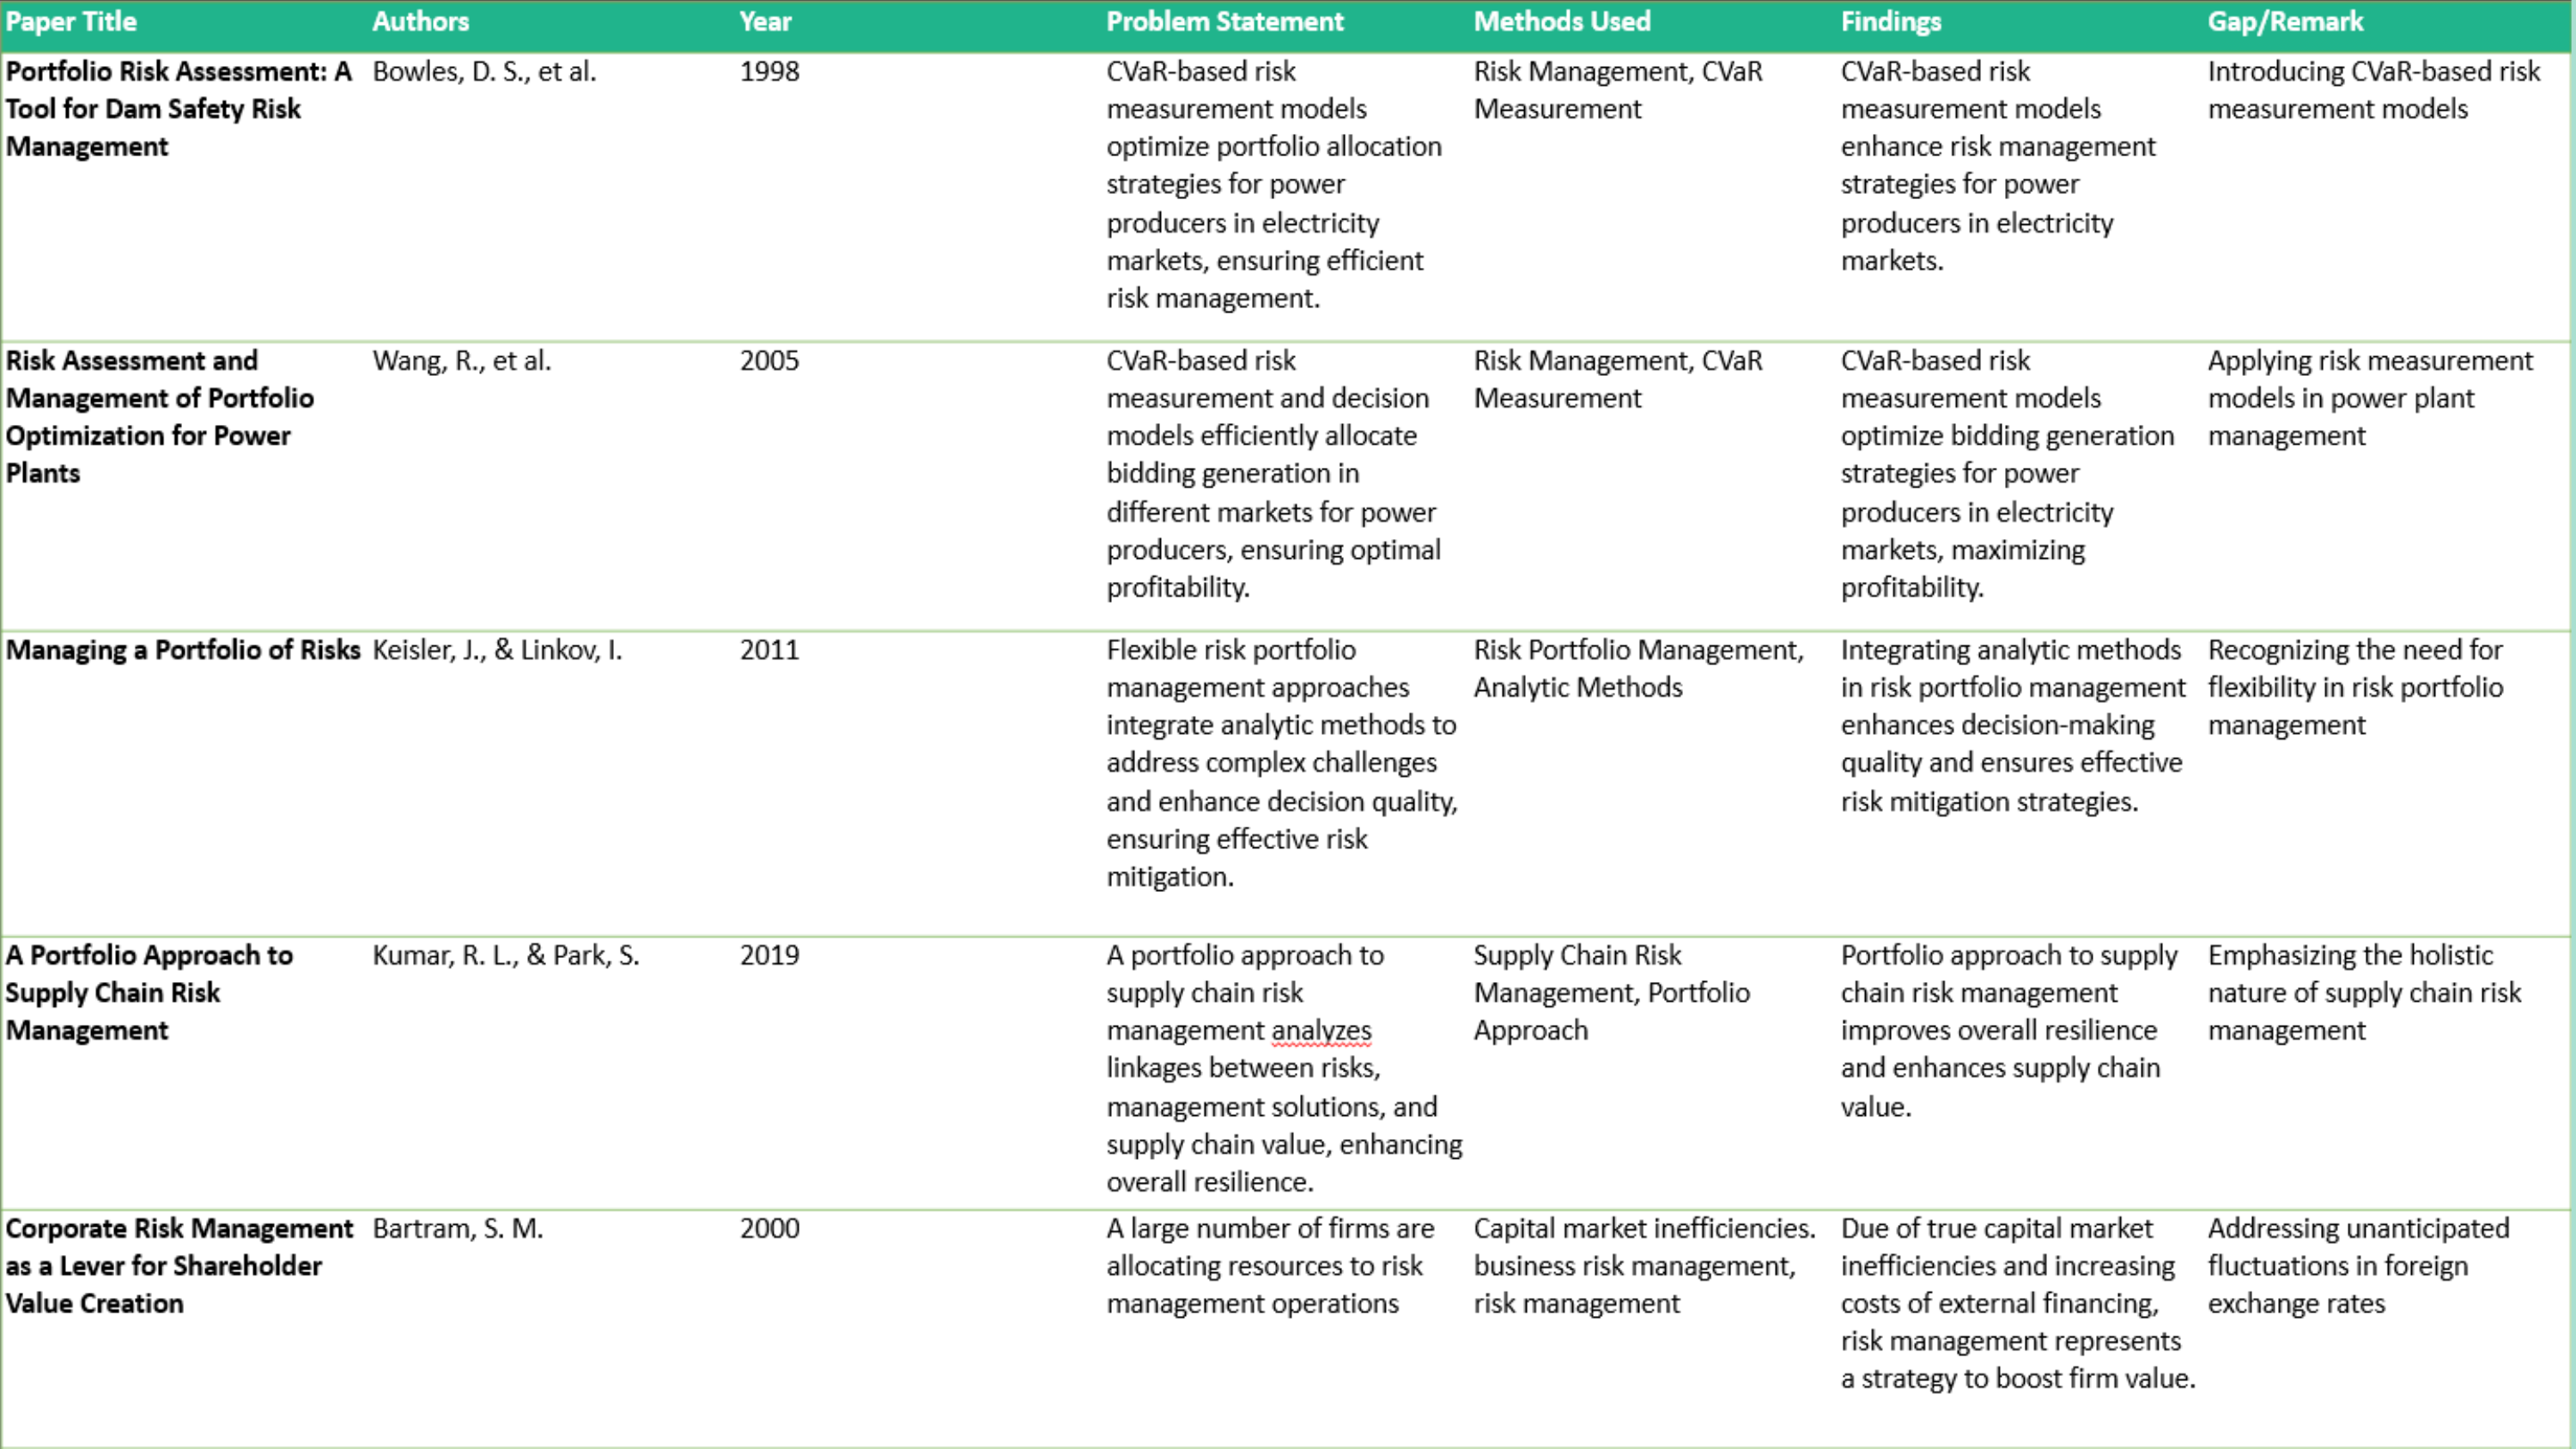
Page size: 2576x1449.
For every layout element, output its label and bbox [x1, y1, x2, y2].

text_box [0, 0, 2572, 1449]
